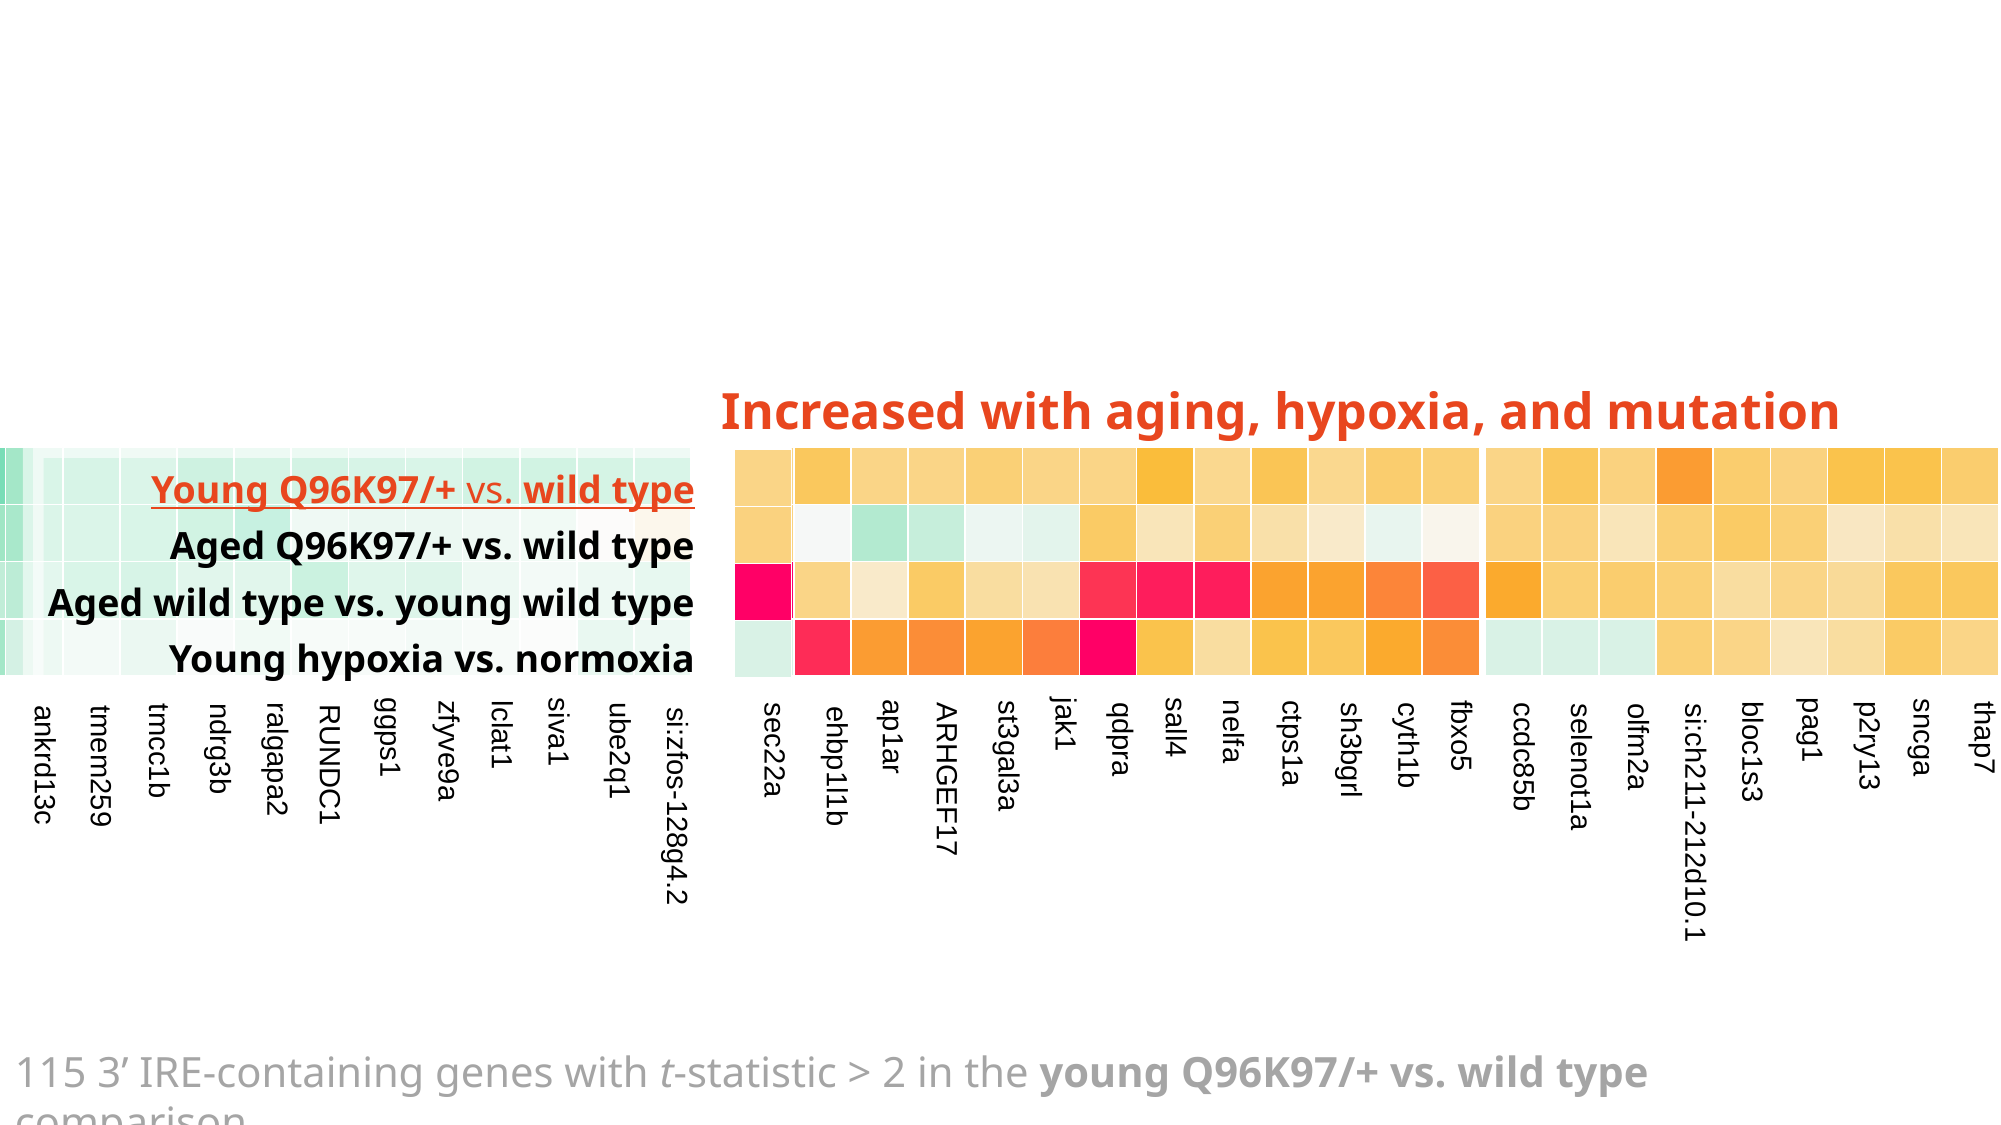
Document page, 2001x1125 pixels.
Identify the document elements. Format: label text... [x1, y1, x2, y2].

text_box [0, 447, 2000, 974]
text_box 115 3’ IRE-containing genes with t-statistic > 2 in the young Q96K97/+ vs. wild type comparison [0, 1038, 1672, 1125]
text_box Increased with aging, hypoxia, and mutation [707, 371, 1857, 447]
